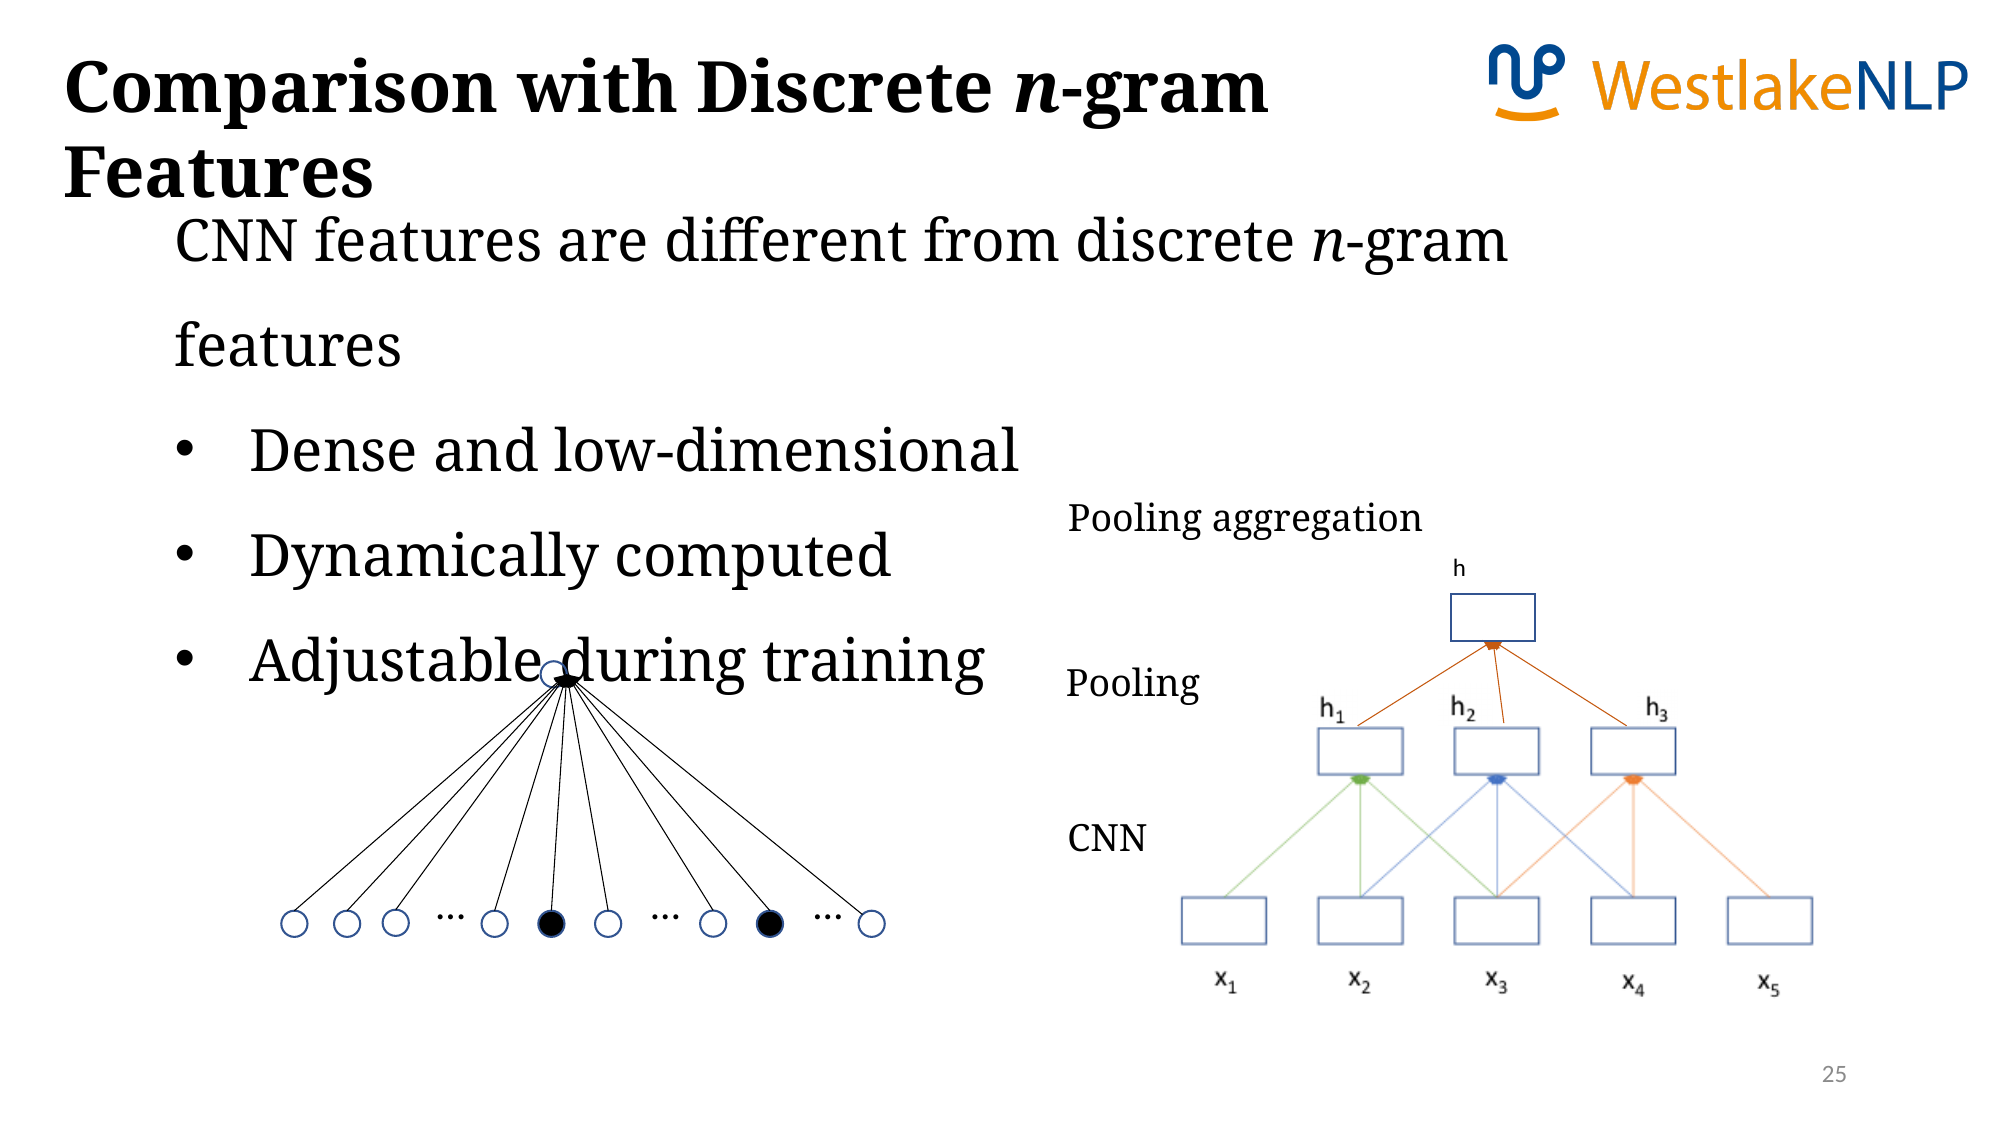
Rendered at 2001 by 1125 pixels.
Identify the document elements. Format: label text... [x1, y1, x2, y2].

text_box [1167, 543, 1841, 1013]
text_box Pooling aggregation [1053, 463, 1477, 547]
text_box Comparison with Discrete n-gram Features [48, 34, 1533, 219]
text_box CNN [1052, 806, 1163, 866]
text_box Pooling [1051, 651, 1167, 711]
text_box CNN features are different from discrete n-gram features Dense and low-dimensional Dynamically computed Adjustable during training [159, 160, 1699, 700]
slide_number 25 [1412, 1042, 1863, 1103]
picture [1459, 0, 2000, 170]
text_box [438, 504, 729, 1108]
